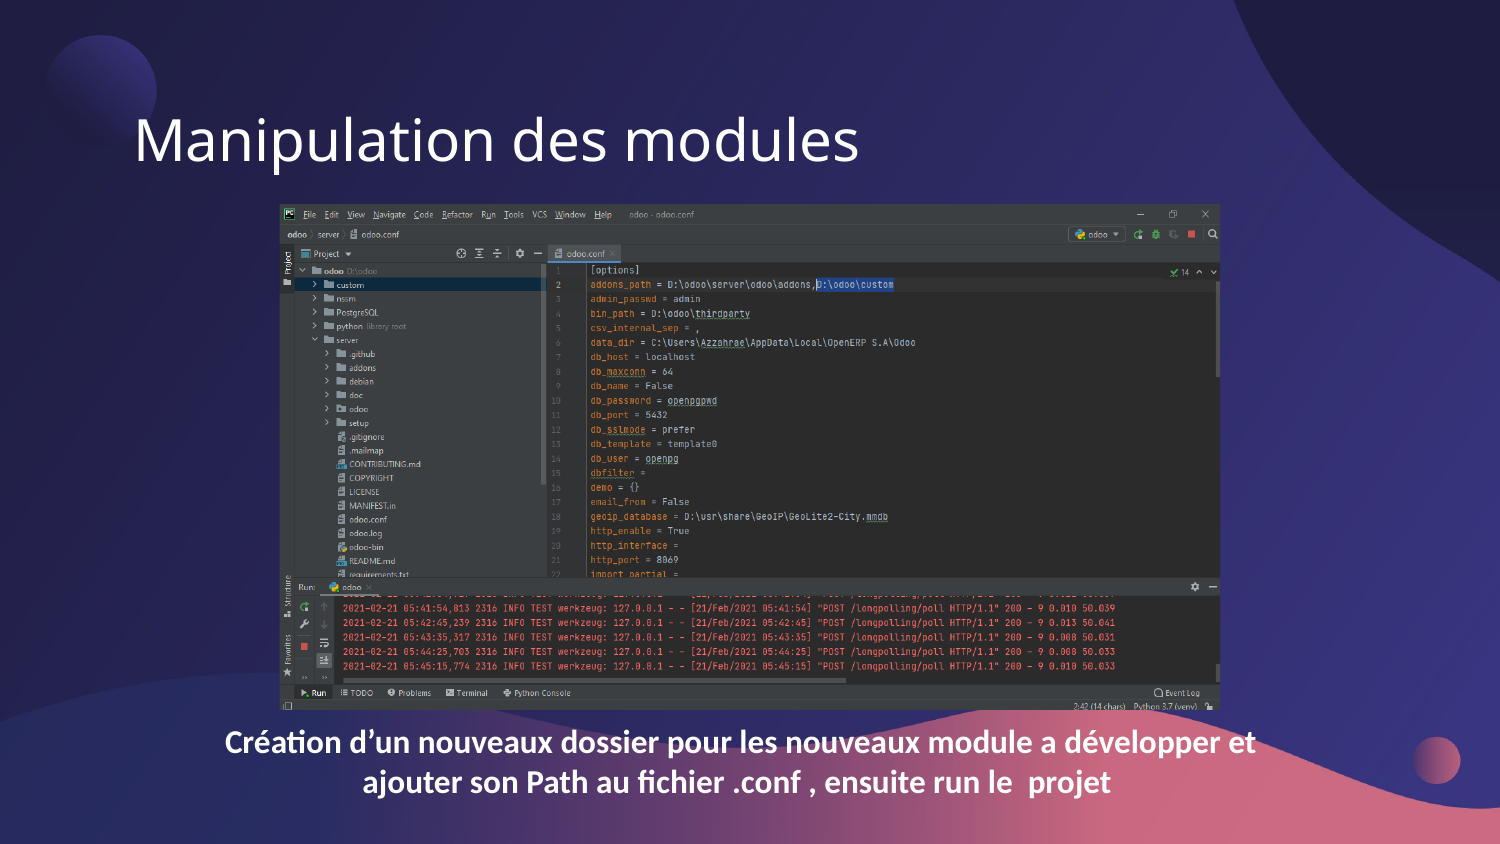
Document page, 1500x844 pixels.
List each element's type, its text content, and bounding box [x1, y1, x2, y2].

title Manipulation des modules [118, 88, 1382, 183]
text_box Création d’un nouveaux dossier pour les nouveaux module a développer et ajouter son Path au fichier .conf , ensuite run le projet [143, 713, 1302, 808]
picture [0, 0, 1500, 844]
